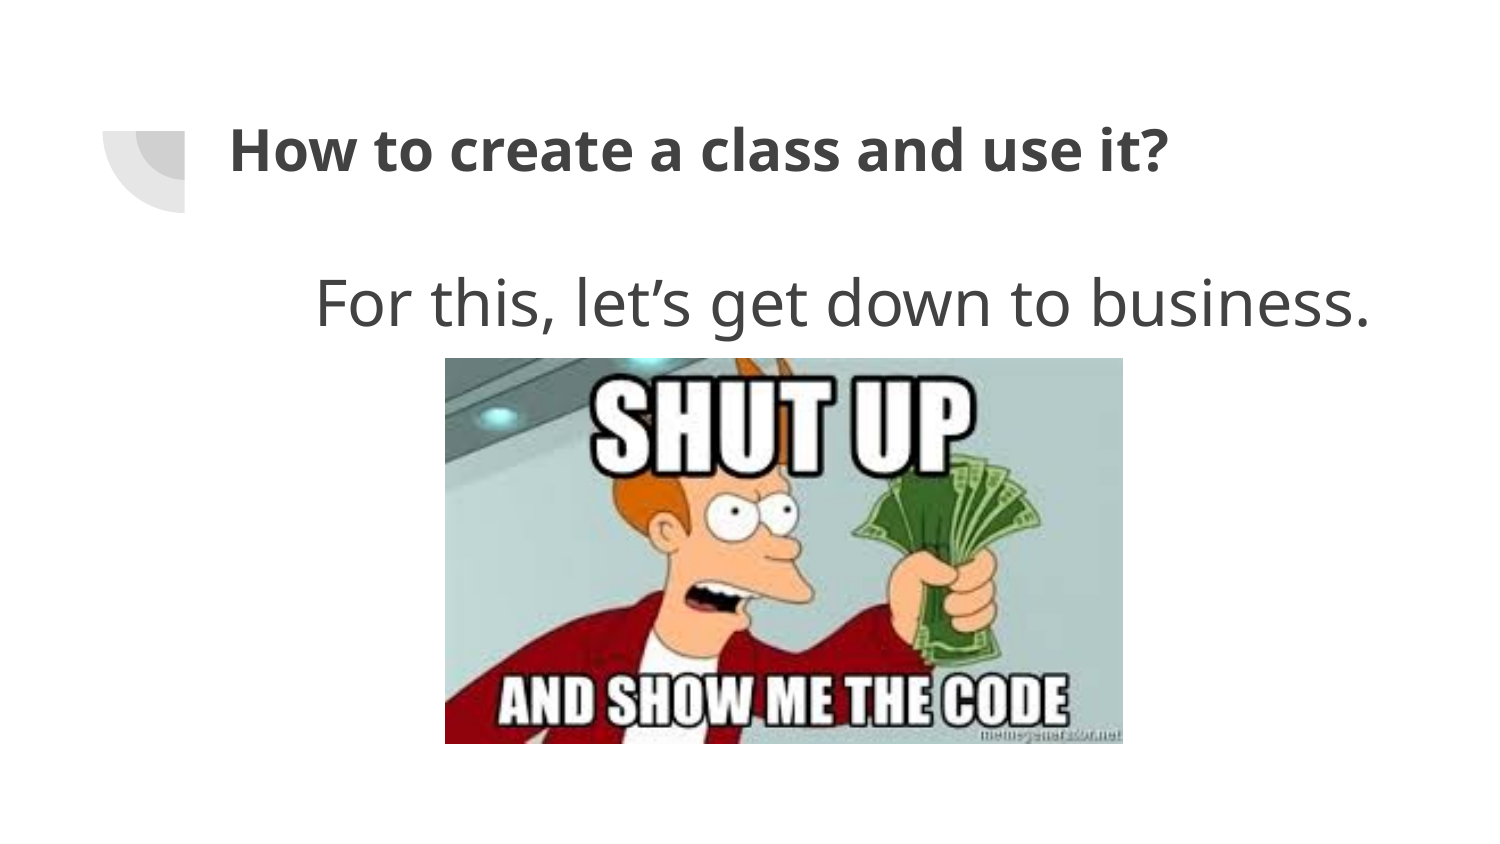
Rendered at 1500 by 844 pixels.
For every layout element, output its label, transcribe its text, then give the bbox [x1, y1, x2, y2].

list For this, let’s get down to business. [213, 235, 1473, 744]
title How to create a class and use it? [213, 98, 1473, 235]
picture [445, 358, 1124, 744]
